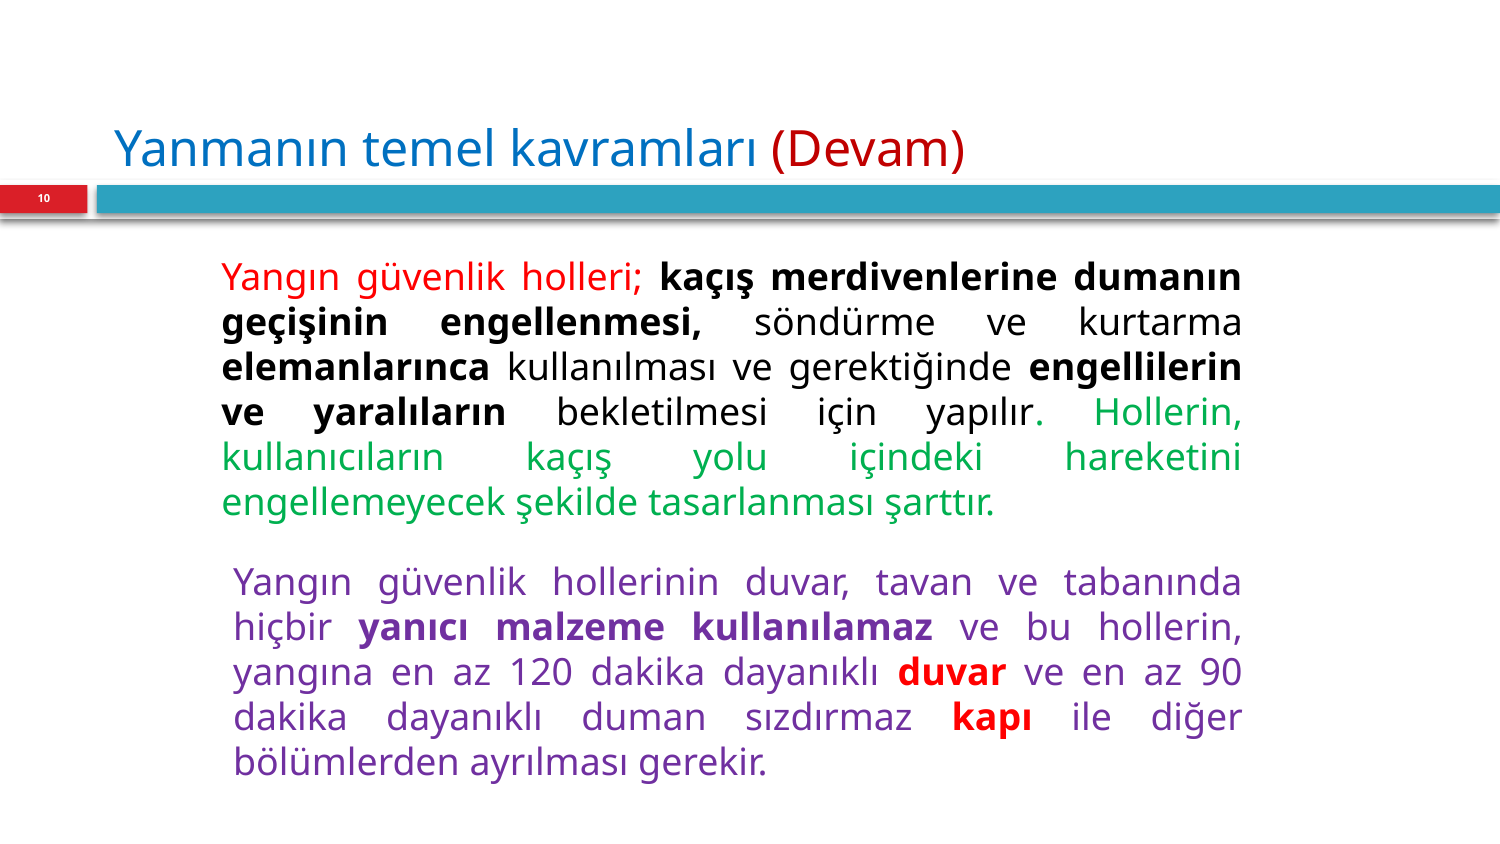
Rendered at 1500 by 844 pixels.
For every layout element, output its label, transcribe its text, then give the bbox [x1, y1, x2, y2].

slide_number 10 [0, 184, 88, 215]
text_box Yangın güvenlik holleri; kaçış merdivenlerine dumanın geçişinin engellenmesi, söndürme ve kurtarma elemanlarınca kullanılması ve gerektiğinde engellilerin ve yaralıların bekletilmesi için yapılır. Hollerin, kullanıcıların kaçış yolu içindeki hareketini engellemeyecek şekilde tasarlanması şarttır. [206, 246, 1258, 531]
title Yanmanın temel kavramları (Devam) [99, 19, 1483, 185]
text_box Yangın güvenlik hollerinin duvar, tavan ve tabanında hiçbir yanıcı malzeme kullanılamaz ve bu hollerin, yangına en az 120 dakika dayanıklı duvar ve en az 90 dakika dayanıklı duman sızdırmaz kapı ile diğer bölümlerden ayrılması gerekir. [218, 550, 1258, 791]
